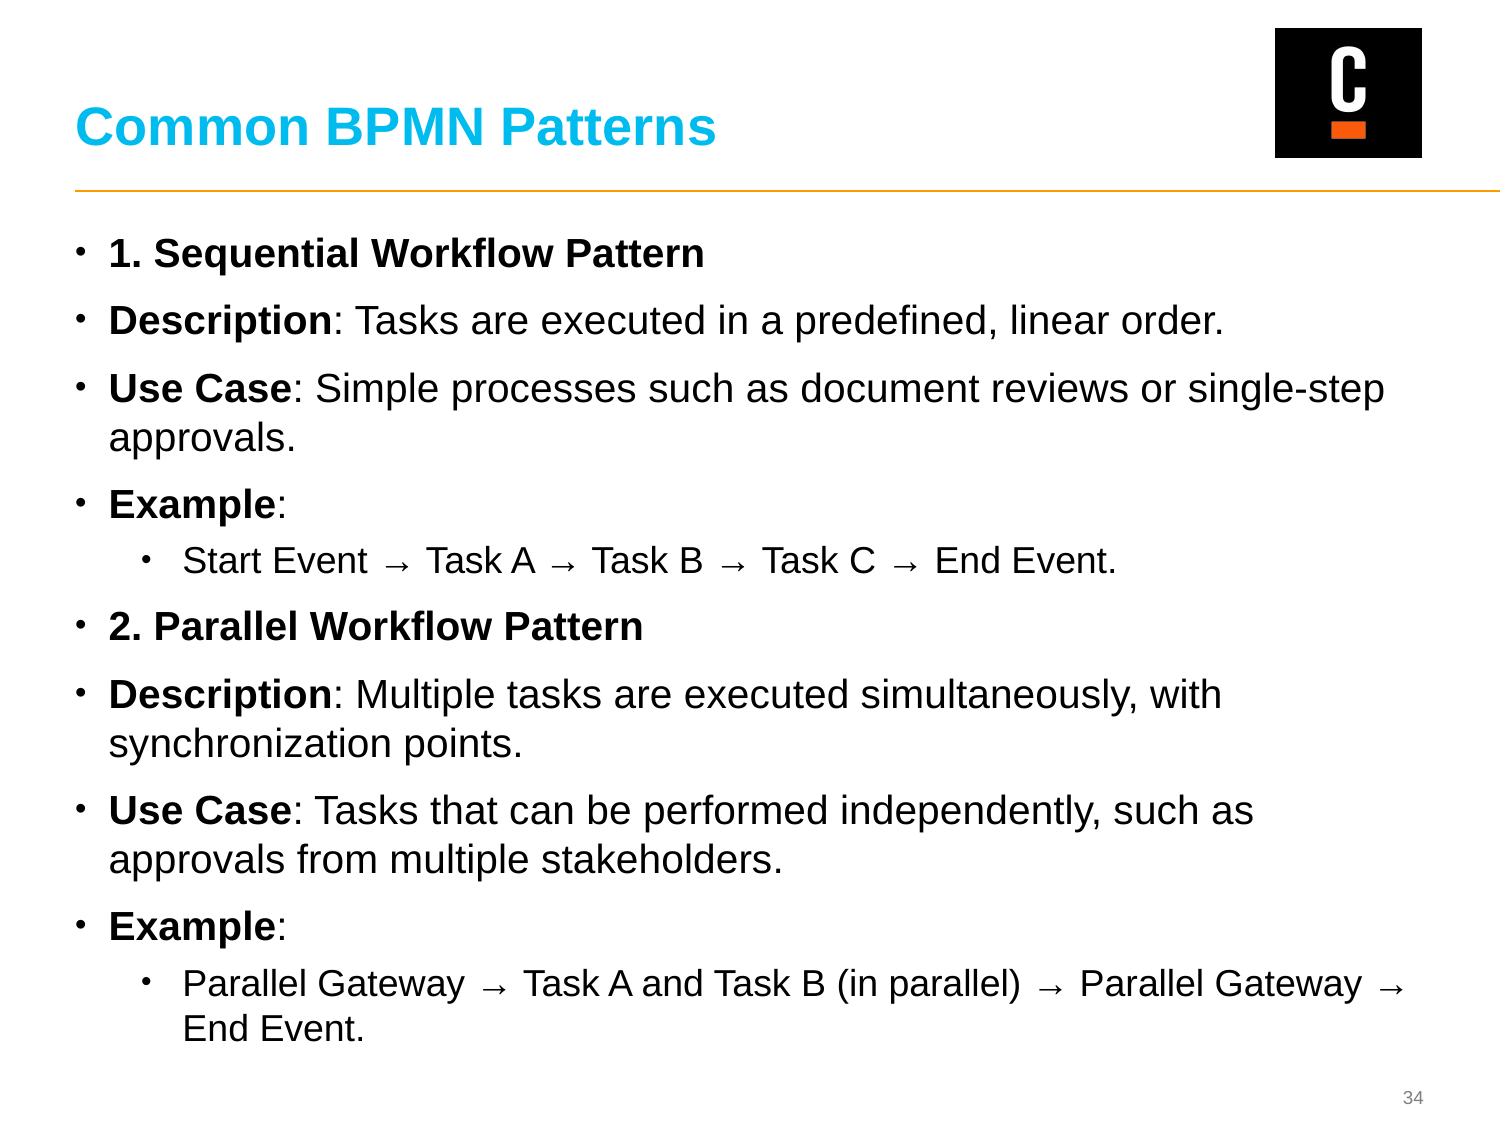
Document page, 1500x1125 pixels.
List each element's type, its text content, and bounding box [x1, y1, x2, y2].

list 1. Sequential Workflow Pattern Description: Tasks are executed in a predefined, linear order. Use Case: Simple processes such as document reviews or single-step approvals. Example: Start Event → Task A → Task B → Task C → End Event. 2. Parallel Workflow Pattern Description: Multiple tasks are executed simultaneously, with synchronization points. Use Case: Tasks that can be performed independently, such as approvals from multiple stakeholders. Example: Parallel Gateway → Task A and Task B (in parallel) → Parallel Gateway → End Event. [75, 226, 1425, 1050]
title Common BPMN Patterns [75, 27, 1422, 157]
